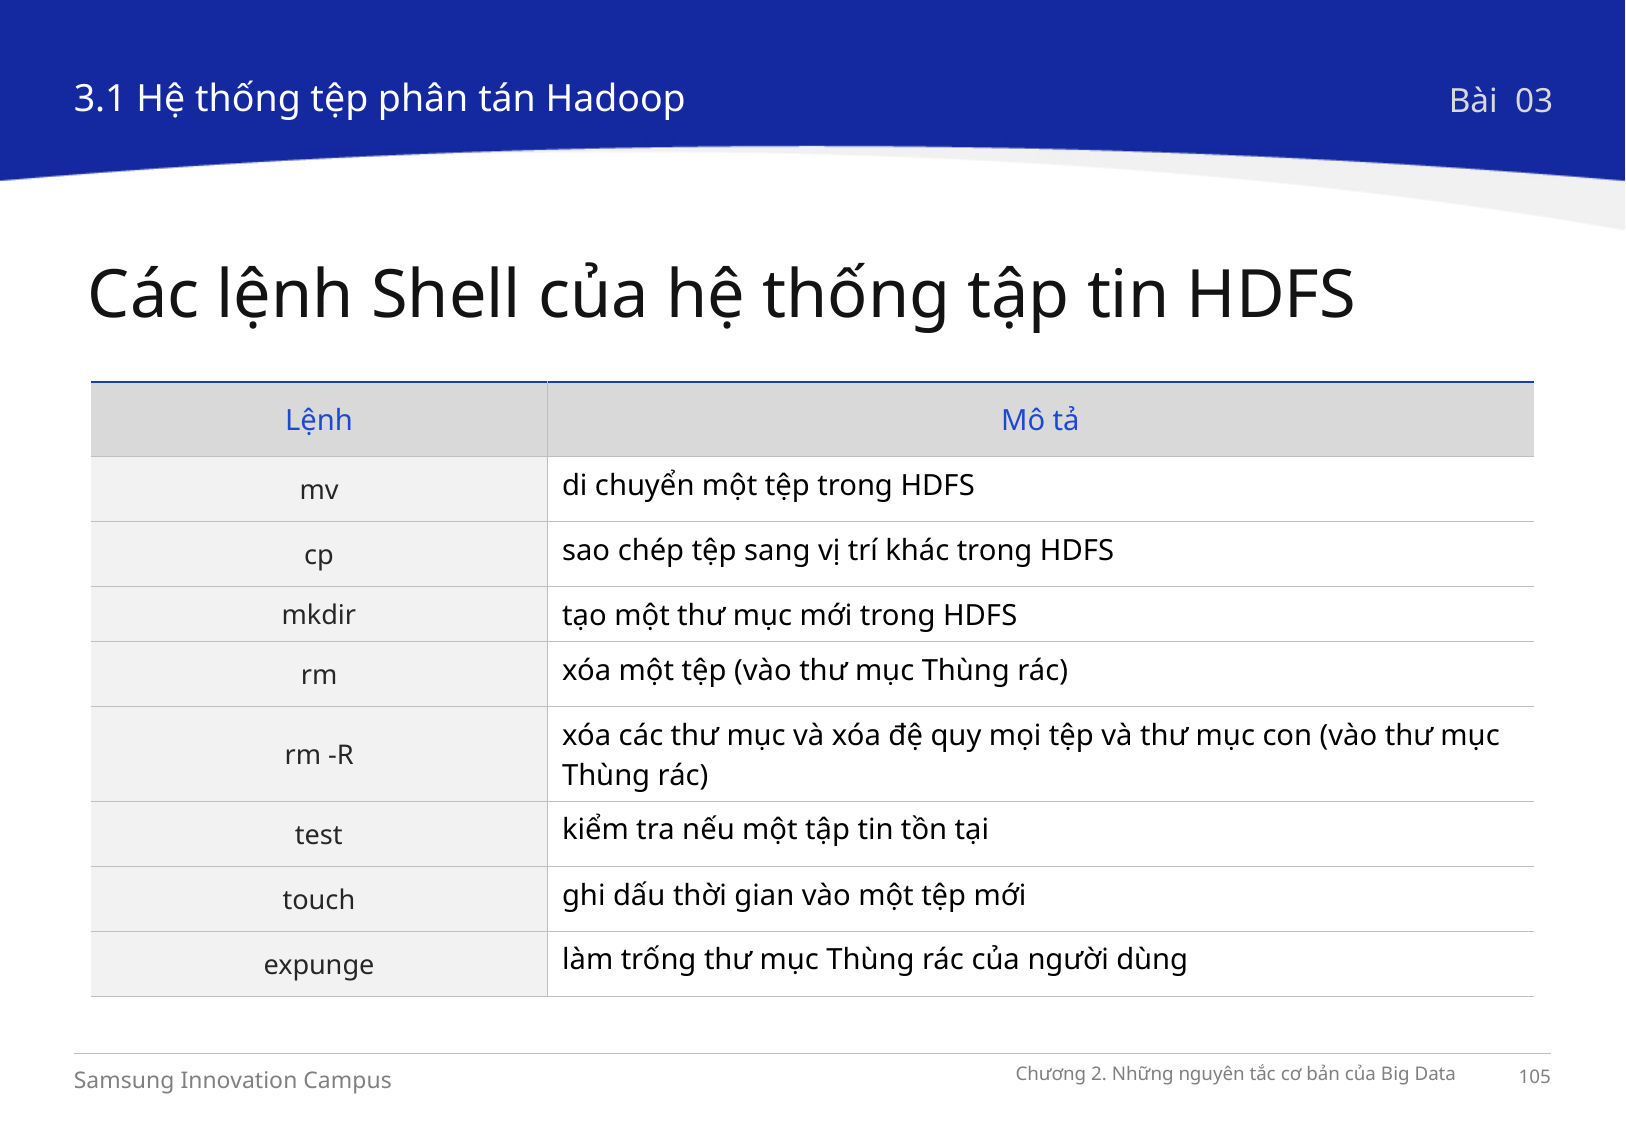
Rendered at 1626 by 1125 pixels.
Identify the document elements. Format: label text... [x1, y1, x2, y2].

table_cell rm -R [91, 707, 547, 801]
list Bài 03 [1423, 79, 1554, 120]
table_cell mkdir [91, 587, 547, 641]
table_cell test [91, 802, 547, 866]
table_header Lệnh [91, 383, 547, 456]
table_cell cp [91, 522, 547, 586]
table_cell kiểm tra nếu một tập tin tồn tại [548, 802, 1534, 866]
table_cell xóa các thư mục và xóa đệ quy mọi tệp và thư mục con (vào thư mục Thùng rác) [548, 707, 1534, 801]
table_cell touch [91, 867, 547, 931]
list 3.1 Hệ thống tệp phân tán Hadoop [73, 73, 1308, 119]
table_header Mô tả [548, 383, 1534, 456]
table_cell xóa một tệp (vào thư mục Thùng rác) [548, 642, 1534, 706]
table_cell rm [91, 642, 547, 706]
table_cell ghi dấu thời gian vào một tệp mới [548, 867, 1534, 931]
table_cell expunge [91, 932, 547, 996]
table_cell tạo một thư mục mới trong HDFS [548, 587, 1534, 641]
picture [0, 0, 1625, 1125]
table_cell làm trống thư mục Thùng rác của người dùng [548, 932, 1534, 996]
table_cell di chuyển một tệp trong HDFS [548, 457, 1534, 521]
list Các lệnh Shell của hệ thống tập tin HDFS [87, 249, 1554, 331]
table_cell mv [91, 457, 547, 521]
table_cell sao chép tệp sang vị trí khác trong HDFS [548, 522, 1534, 586]
